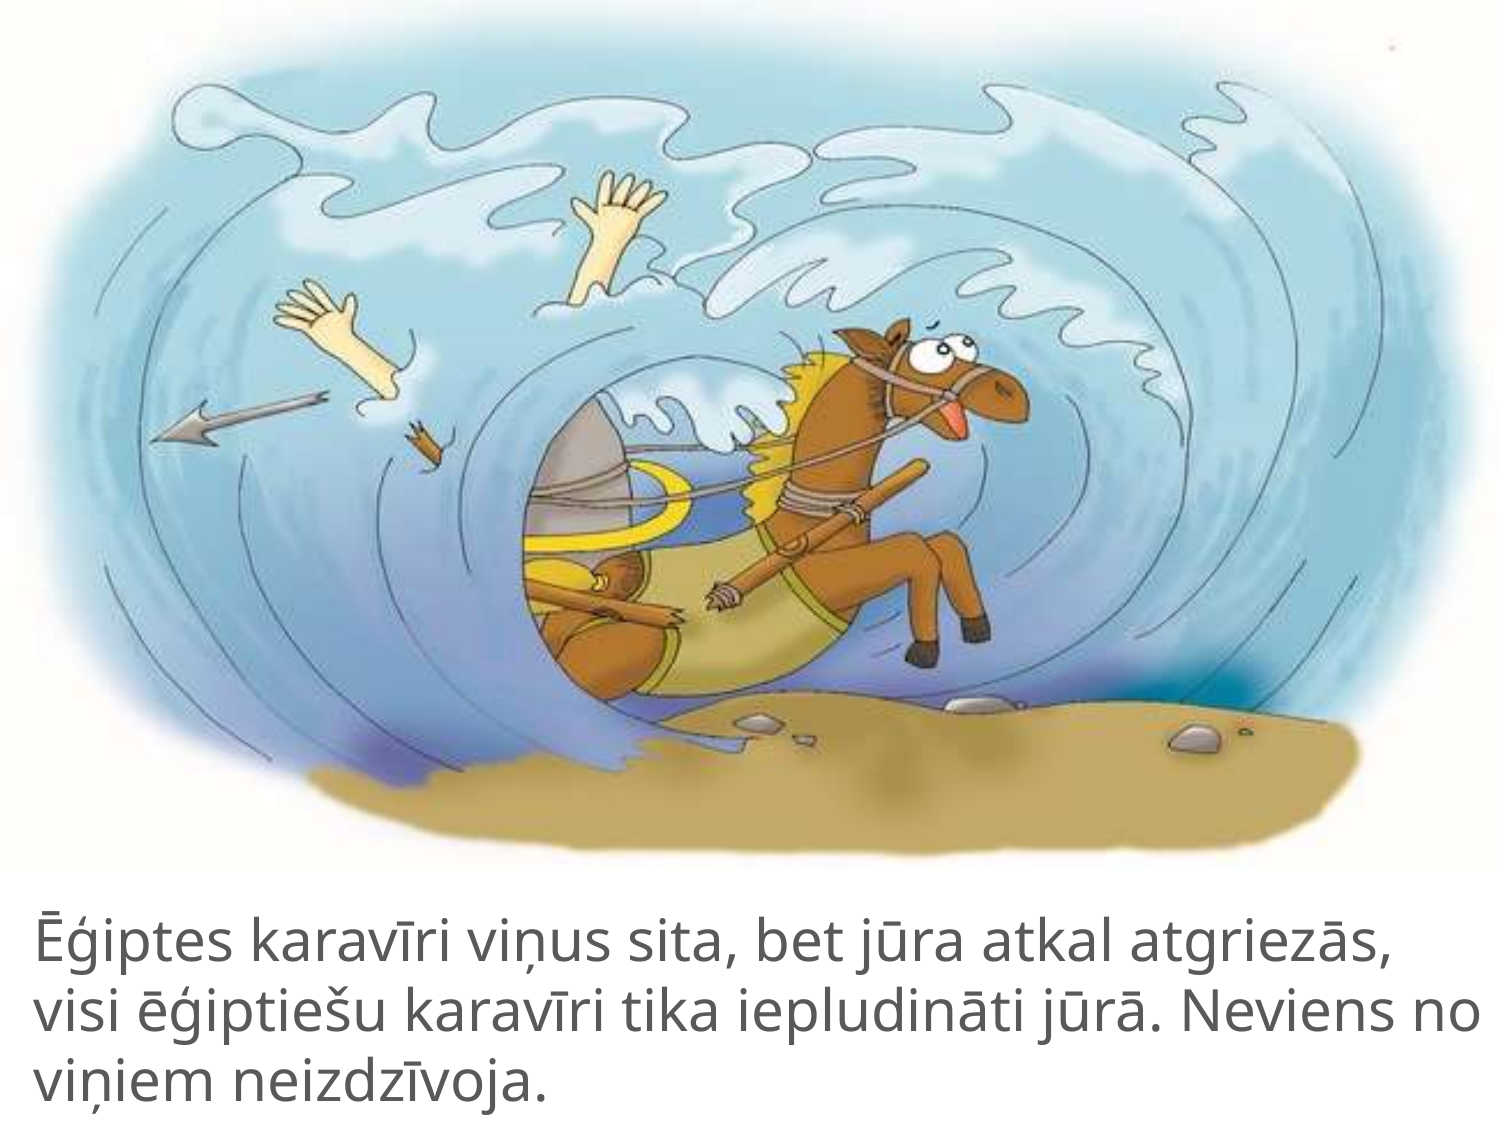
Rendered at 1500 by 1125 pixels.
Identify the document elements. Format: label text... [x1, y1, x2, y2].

text_box Ēģiptes karavīri viņus sita, bet jūra atkal atgriezās, visi ēģiptiešu karavīri tika iepludināti jūrā. Neviens no viņiem neizdzīvoja. [18, 895, 1500, 1121]
picture [0, 0, 1500, 870]
